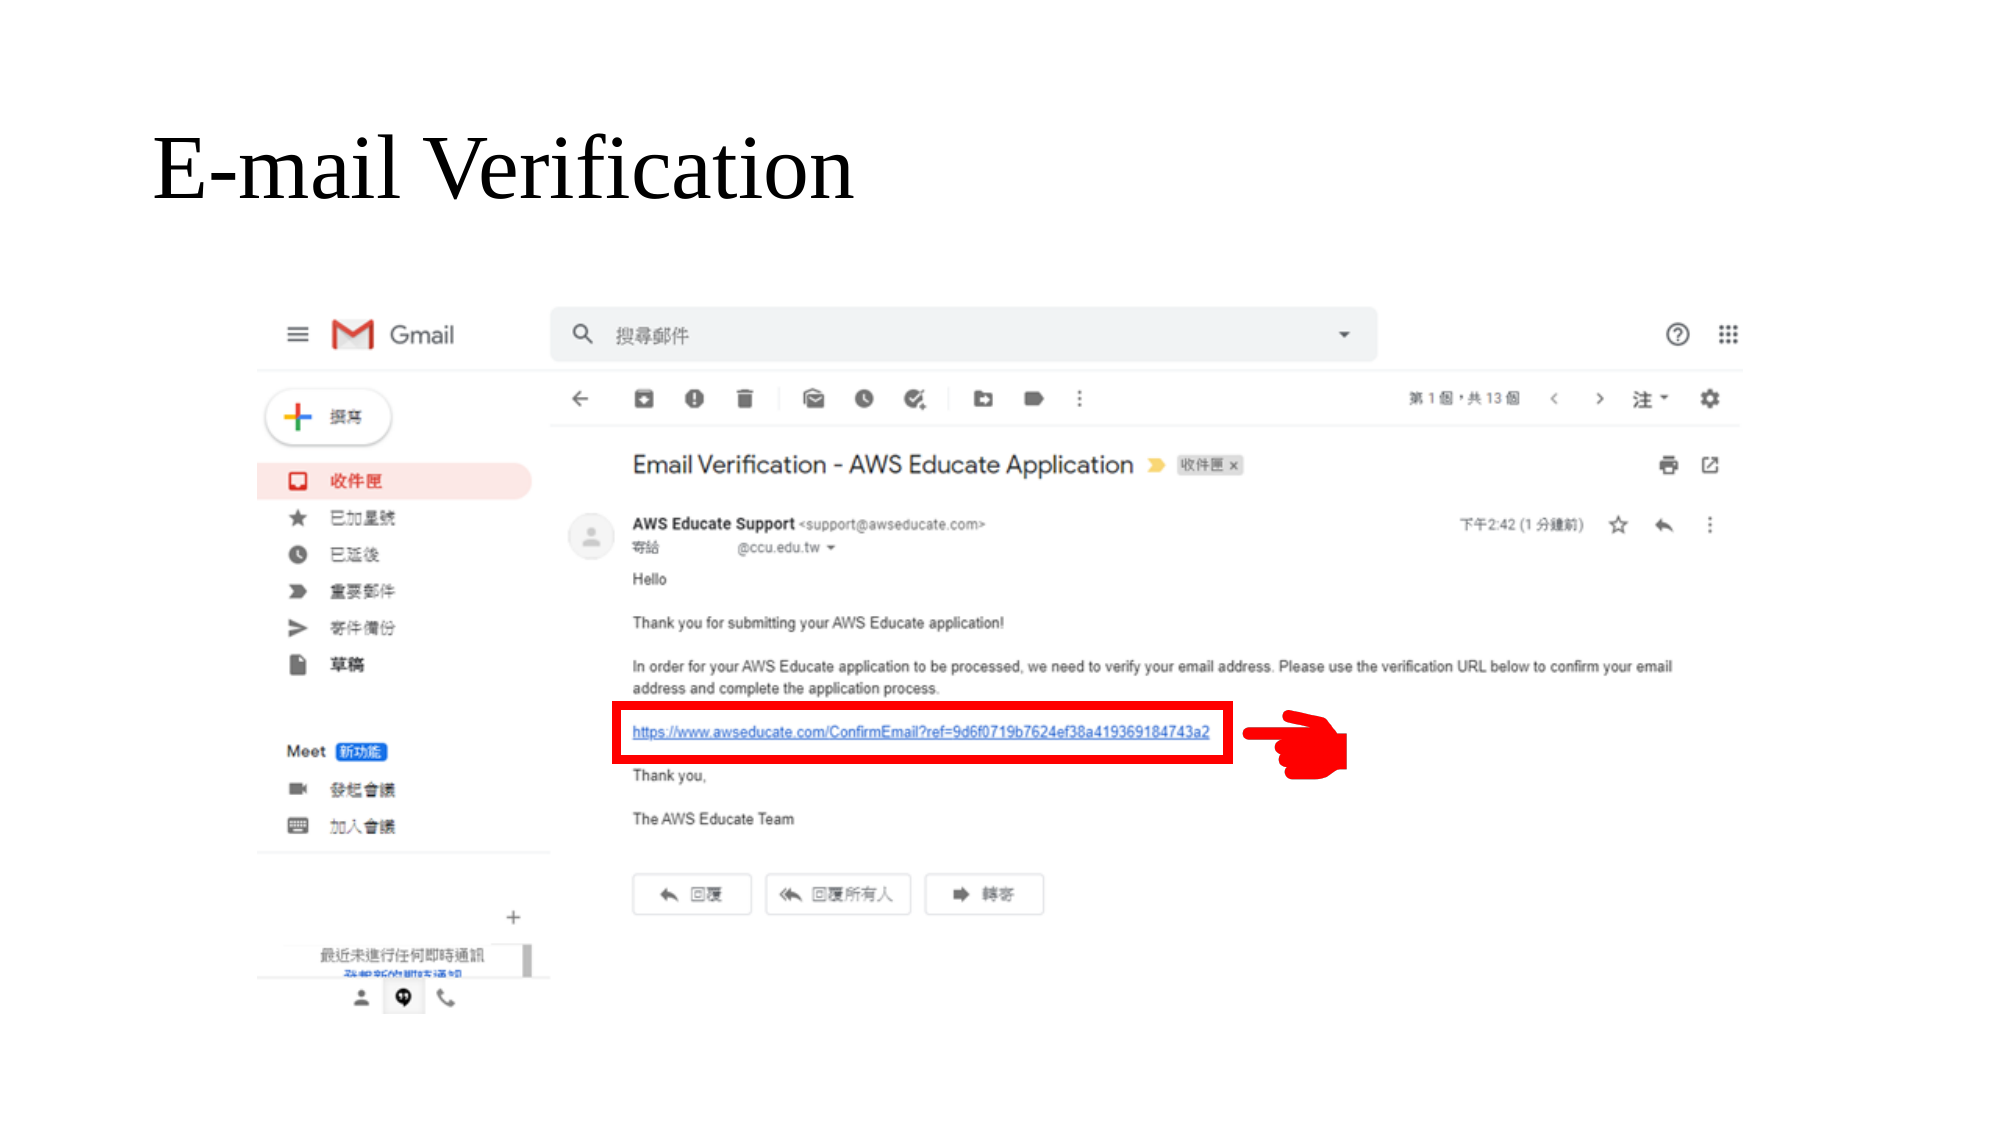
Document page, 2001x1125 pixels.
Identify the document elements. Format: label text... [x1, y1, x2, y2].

title E-mail Verification [137, 59, 1863, 278]
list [257, 299, 1743, 1014]
picture [1235, 685, 1354, 804]
